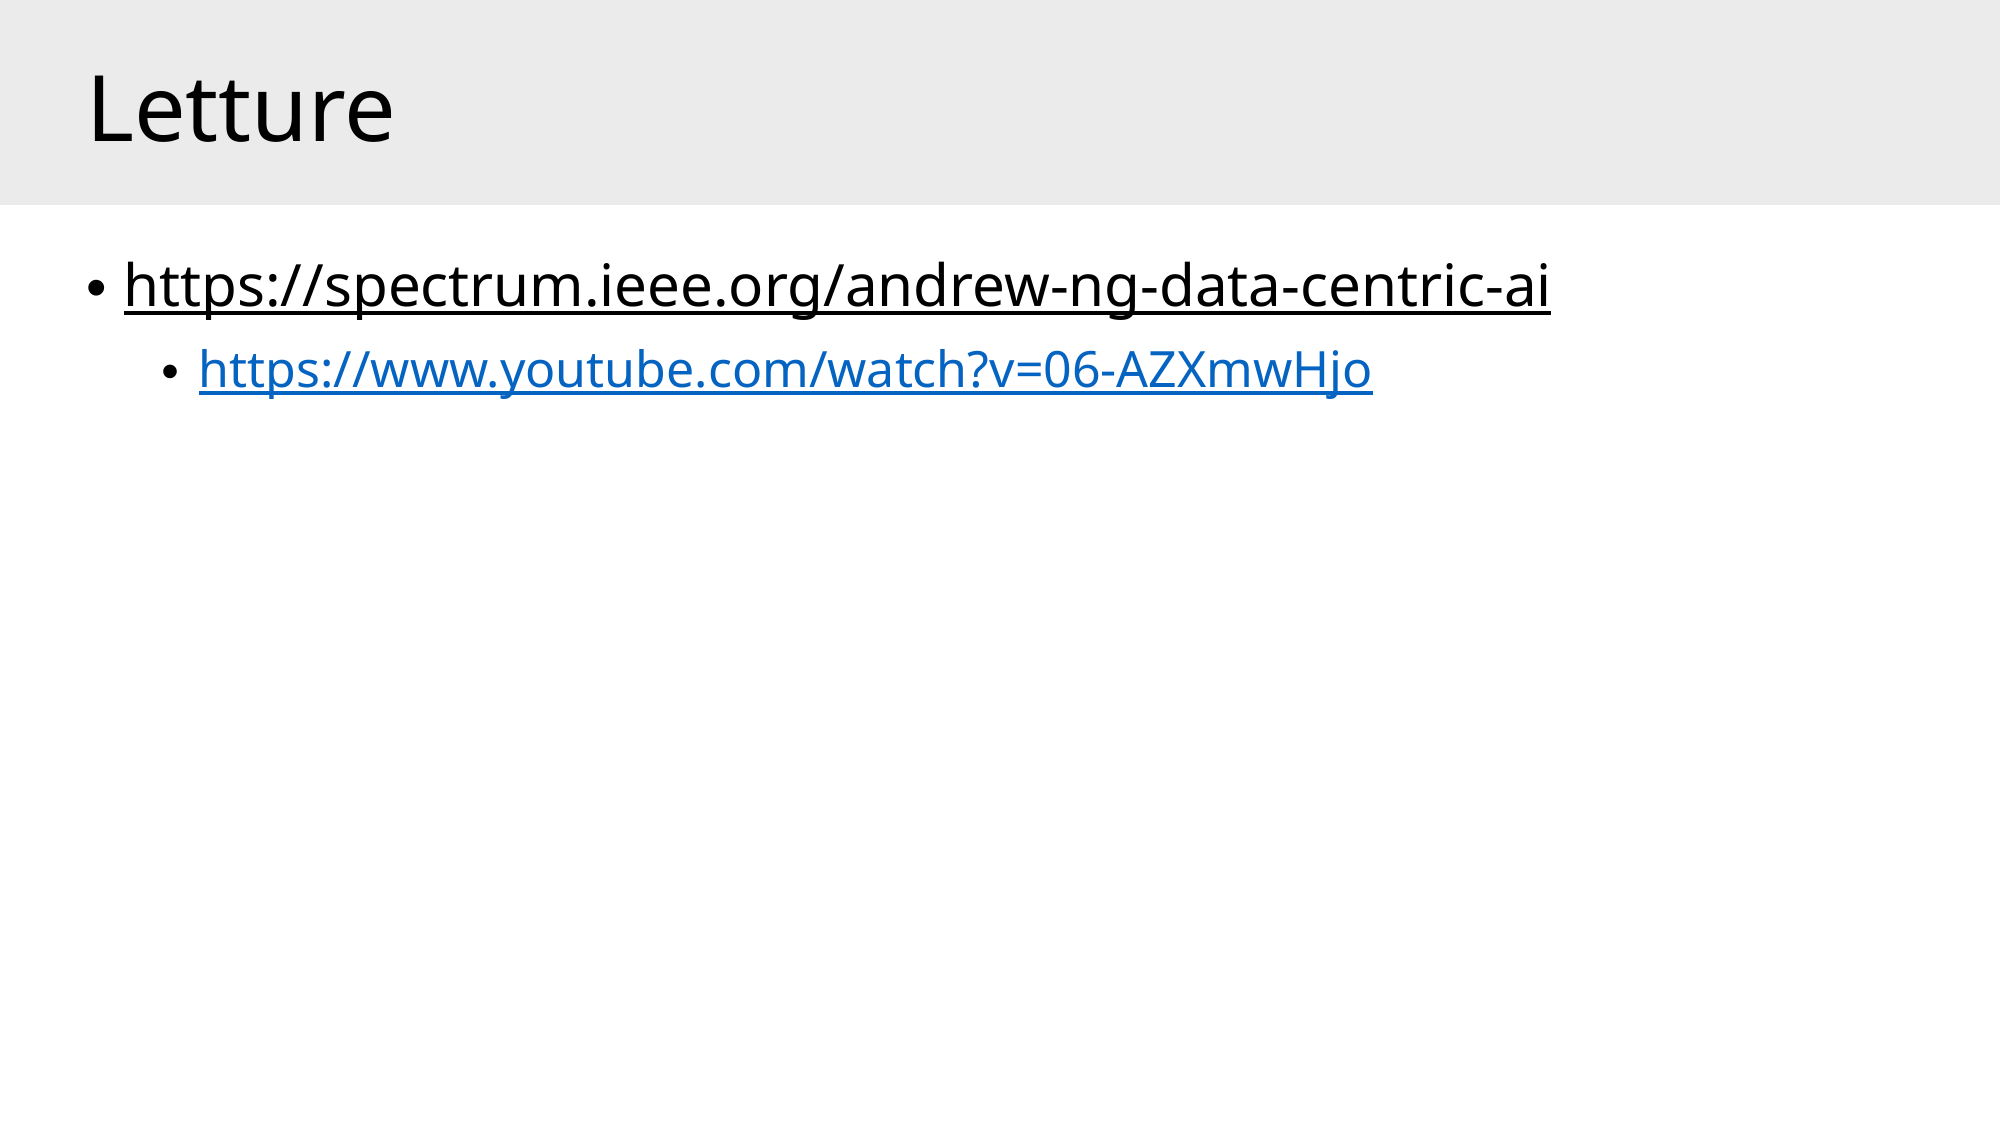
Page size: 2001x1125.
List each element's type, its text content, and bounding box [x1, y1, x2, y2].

title Letture [71, 53, 1929, 171]
list https://spectrum.ieee.org/andrew-ng-data-centric-ai https://www.youtube.com/watch?v=06-AZXmwHjo [71, 240, 1929, 1072]
